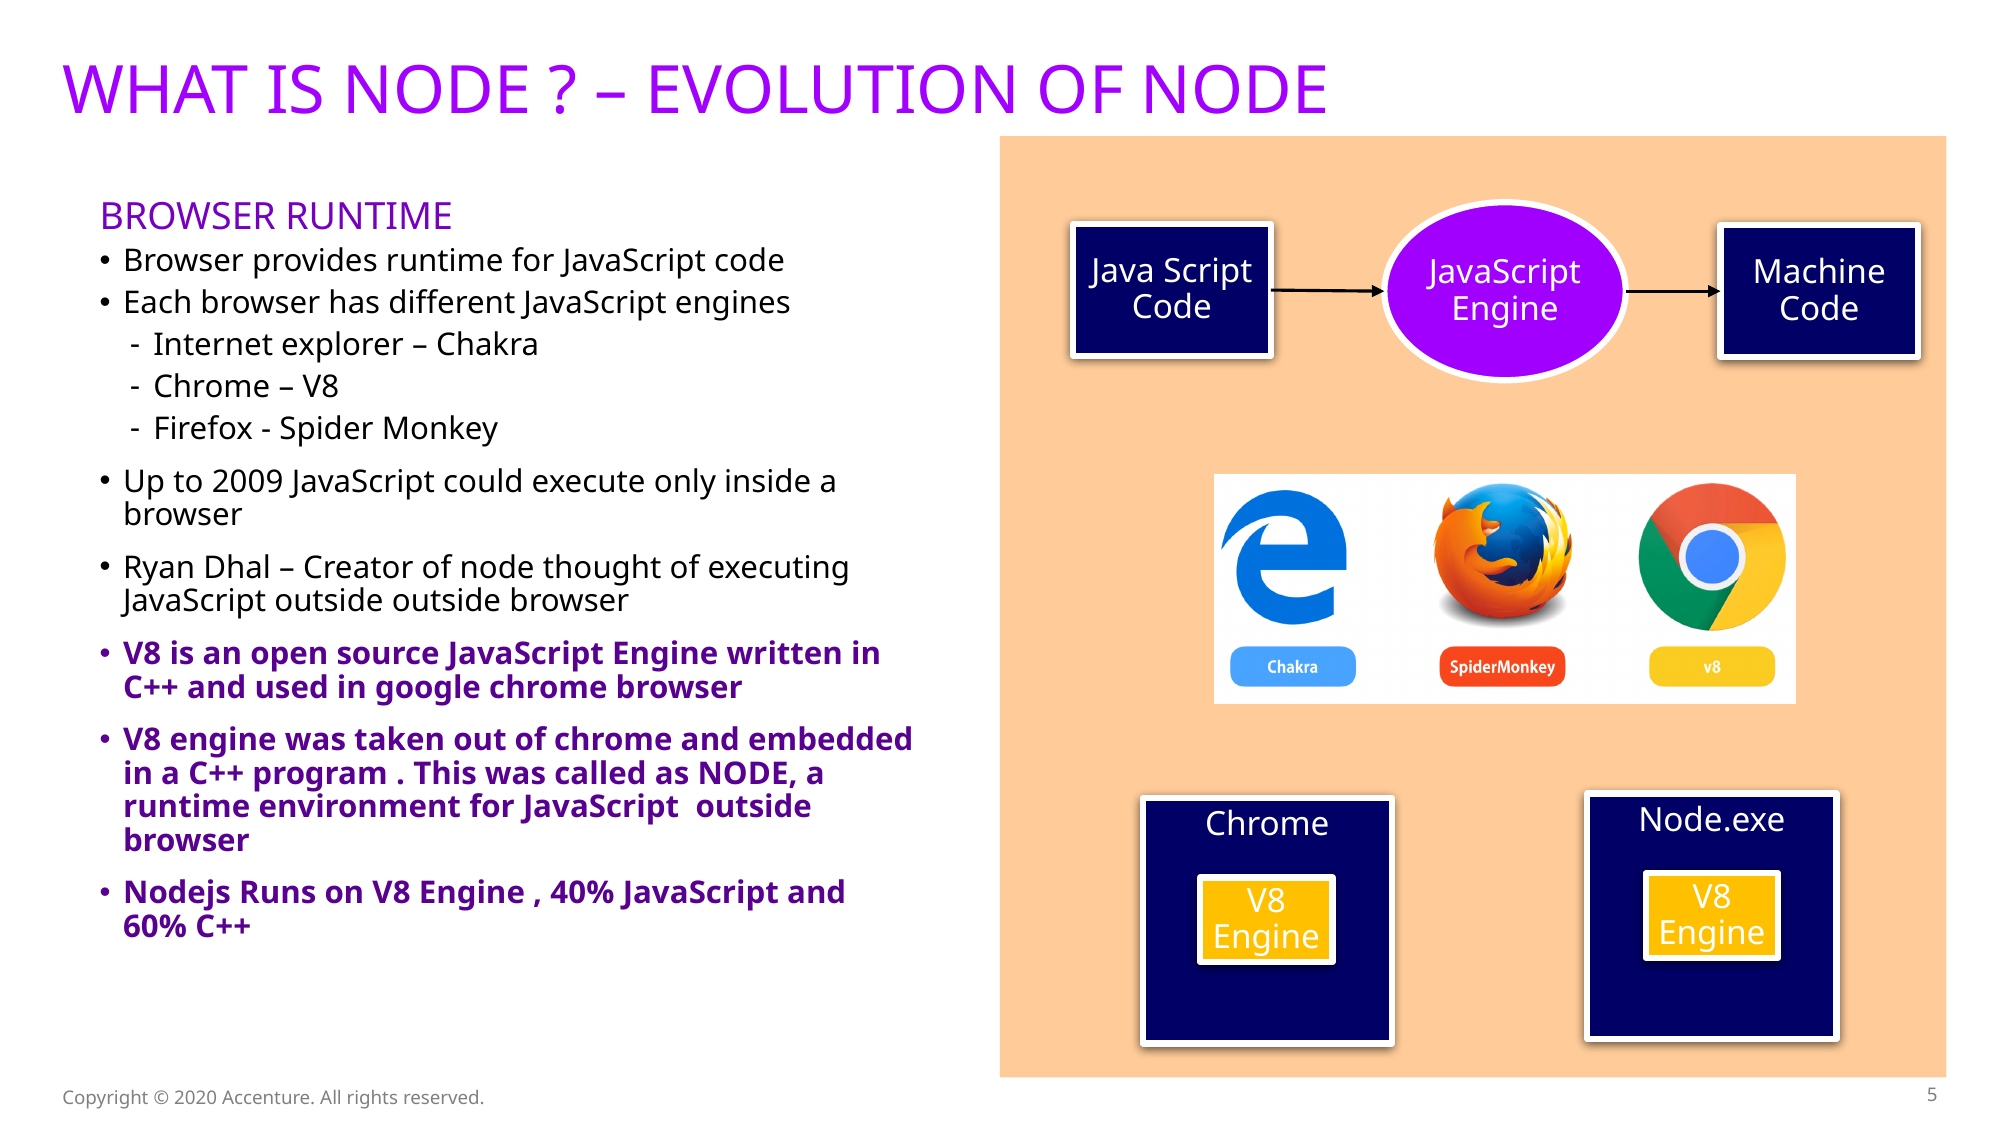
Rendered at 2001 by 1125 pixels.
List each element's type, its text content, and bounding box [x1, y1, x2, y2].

text_box Browser runtime Browser provides runtime for JavaScript code Each browser has different JavaScript engines Internet explorer – Chakra Chrome – V8 Firefox - Spider Monkey Up to 2009 JavaScript could execute only inside a browser Ryan Dhal – Creator of node thought of executing JavaScript outside outside browser V8 is an open source JavaScript Engine written in C++ and used in google chrome browser V8 engine was taken out of chrome and embedded in a C++ program . This was called as NODE, a runtime environment for JavaScript outside browser Nodejs Runs on V8 Engine , 40% JavaScript and 60% C++ [99, 200, 916, 1039]
text_box Node.exe [1587, 793, 1837, 1039]
text_box Chrome [1142, 797, 1392, 1044]
text_box Java Script Code [1073, 224, 1271, 356]
text_box Machine Code [1720, 225, 1918, 357]
text_box [999, 135, 1947, 1078]
text_box JavaScript Engine [1383, 201, 1627, 382]
text_box V8 Engine [1200, 877, 1333, 963]
text_box V8 Engine [1645, 873, 1779, 958]
title What is node ? – Evolution of node [62, 62, 1938, 211]
picture [1214, 474, 1796, 704]
